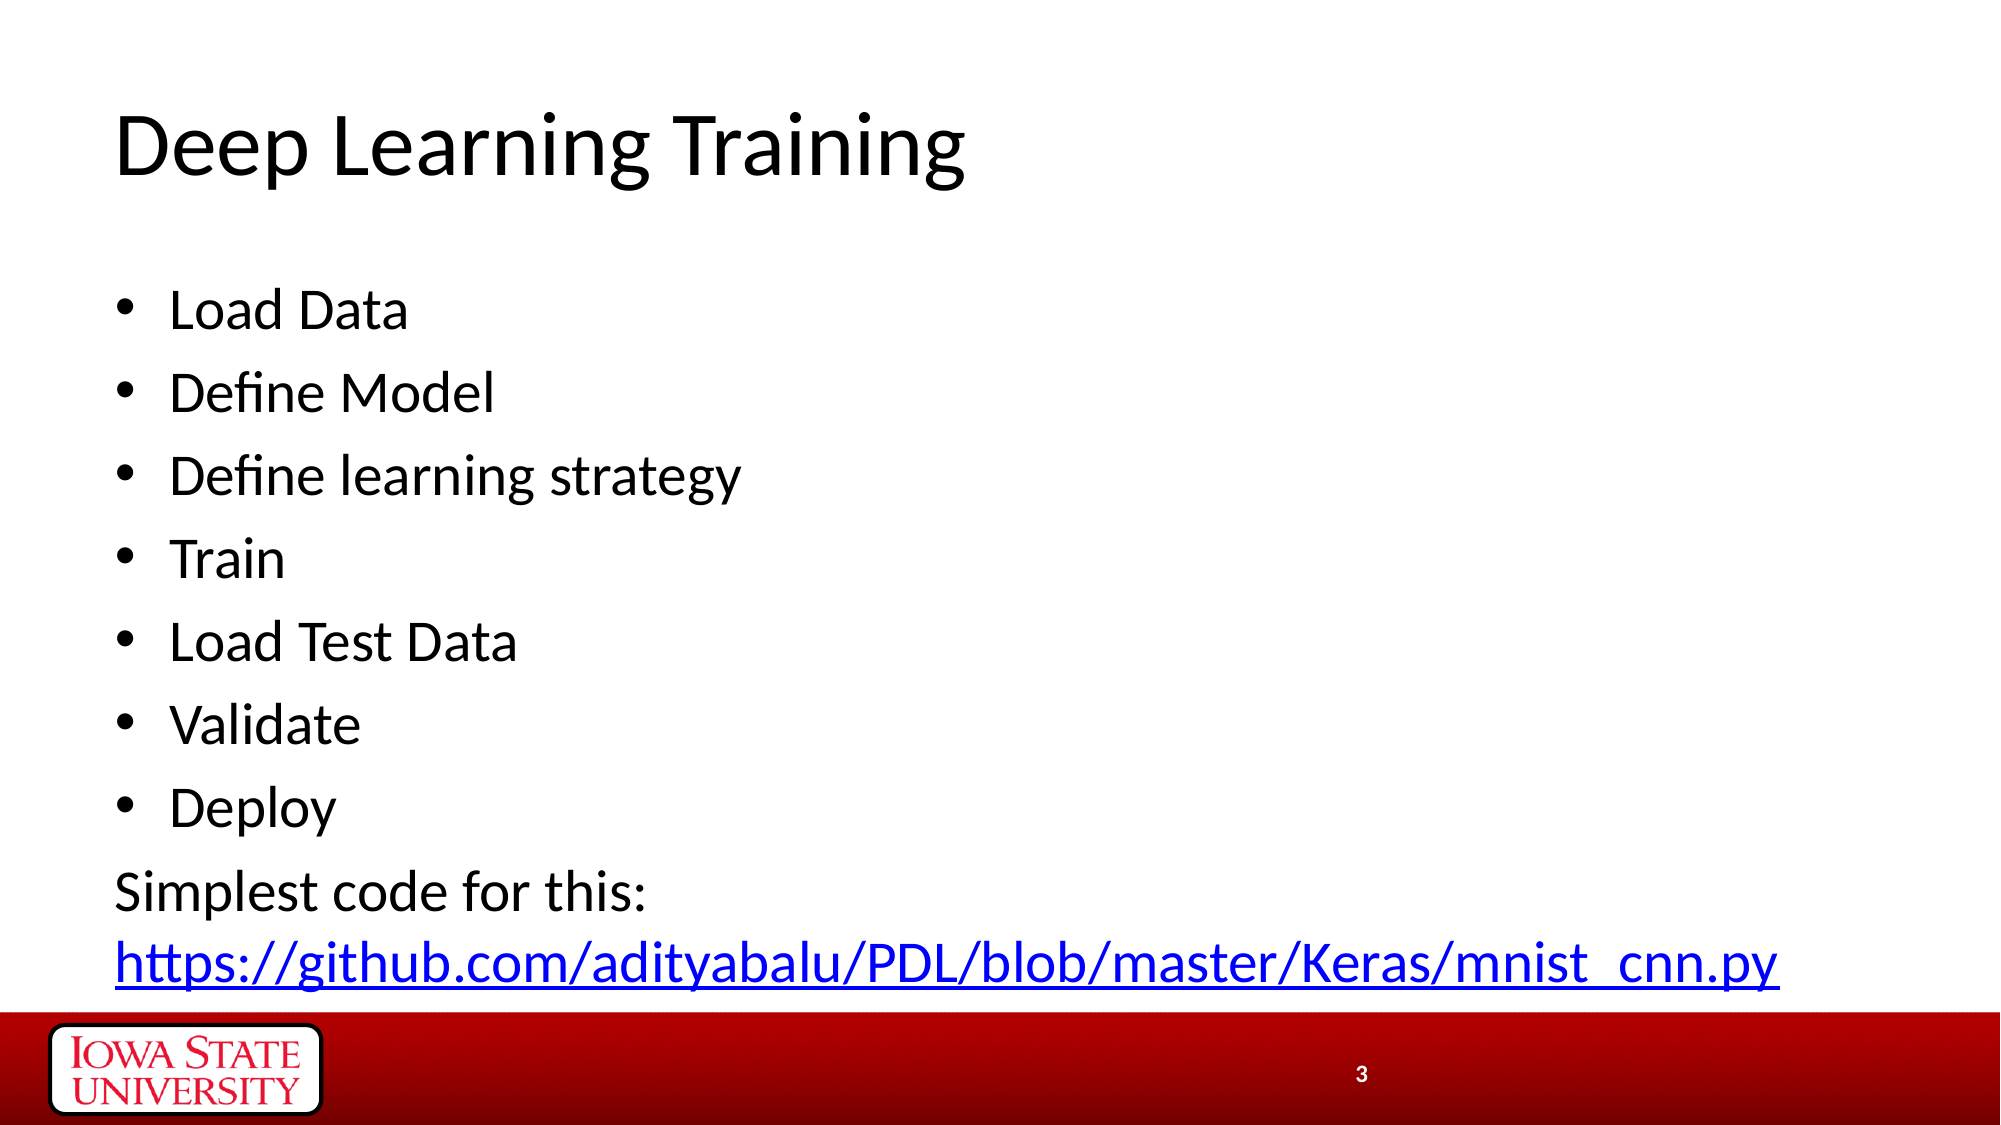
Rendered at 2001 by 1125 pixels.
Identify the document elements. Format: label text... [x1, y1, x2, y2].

list Load Data Define Model Define learning strategy Train Load Test Data Validate Deploy Simplest code for this: https://github.com/adityabalu/PDL/blob/master/Keras/mnist_cnn.py [99, 262, 1900, 1005]
title Deep Learning Training [99, 45, 1900, 233]
slide_number 3 [1128, 1042, 1595, 1103]
picture [71, 1035, 300, 1105]
